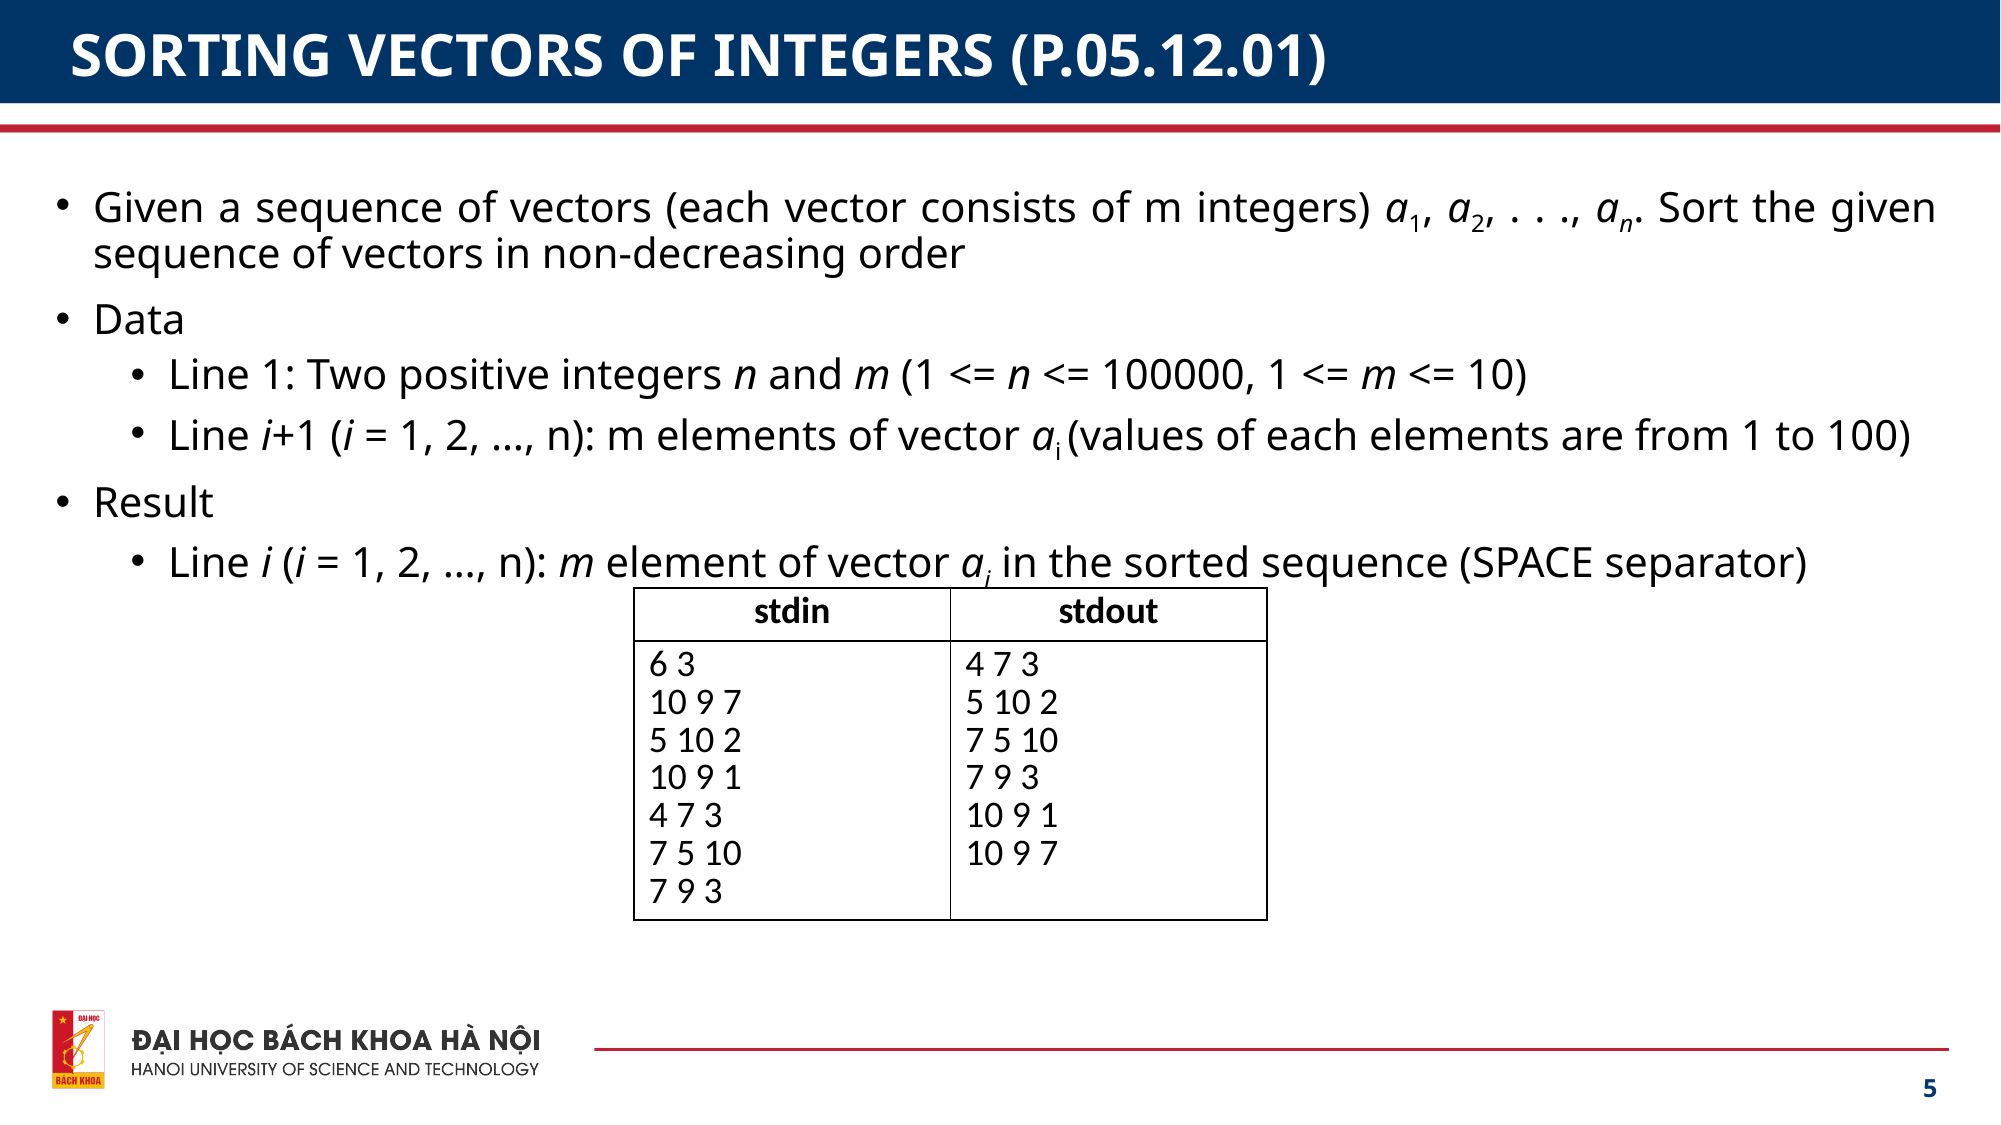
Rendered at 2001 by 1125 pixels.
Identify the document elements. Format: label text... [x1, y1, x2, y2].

table_header stdin [635, 589, 950, 640]
table_cell 6 3 10 9 7 5 10 2 10 9 1 4 7 3 7 5 10 7 9 3 [635, 642, 950, 919]
table_header stdout [951, 589, 1266, 640]
slide_number 5 [1502, 1065, 1953, 1125]
table_cell 4 7 3 5 10 2 7 5 10 7 9 3 10 9 1 10 9 7 [951, 642, 1266, 919]
picture [0, 0, 2001, 1125]
title SORTING VECTORS OF INTEGERS (P.05.12.01) [55, 18, 1945, 90]
text_box Given a sequence of vectors (each vector consists of m integers) a1, a2, . . ., an. Sort the given sequence of vectors in non-decreasing order Data Line 1: Two positive integers n and m (1 <= n <= 100000, 1 <= m <= 10) Line i+1 (i = 1, 2, …, n): m elements of vector ai (values of each elements are from 1 to 100) Result Line i (i = 1, 2, …, n): m element of vector ai in the sorted sequence (SPACE separator) [40, 173, 1952, 872]
